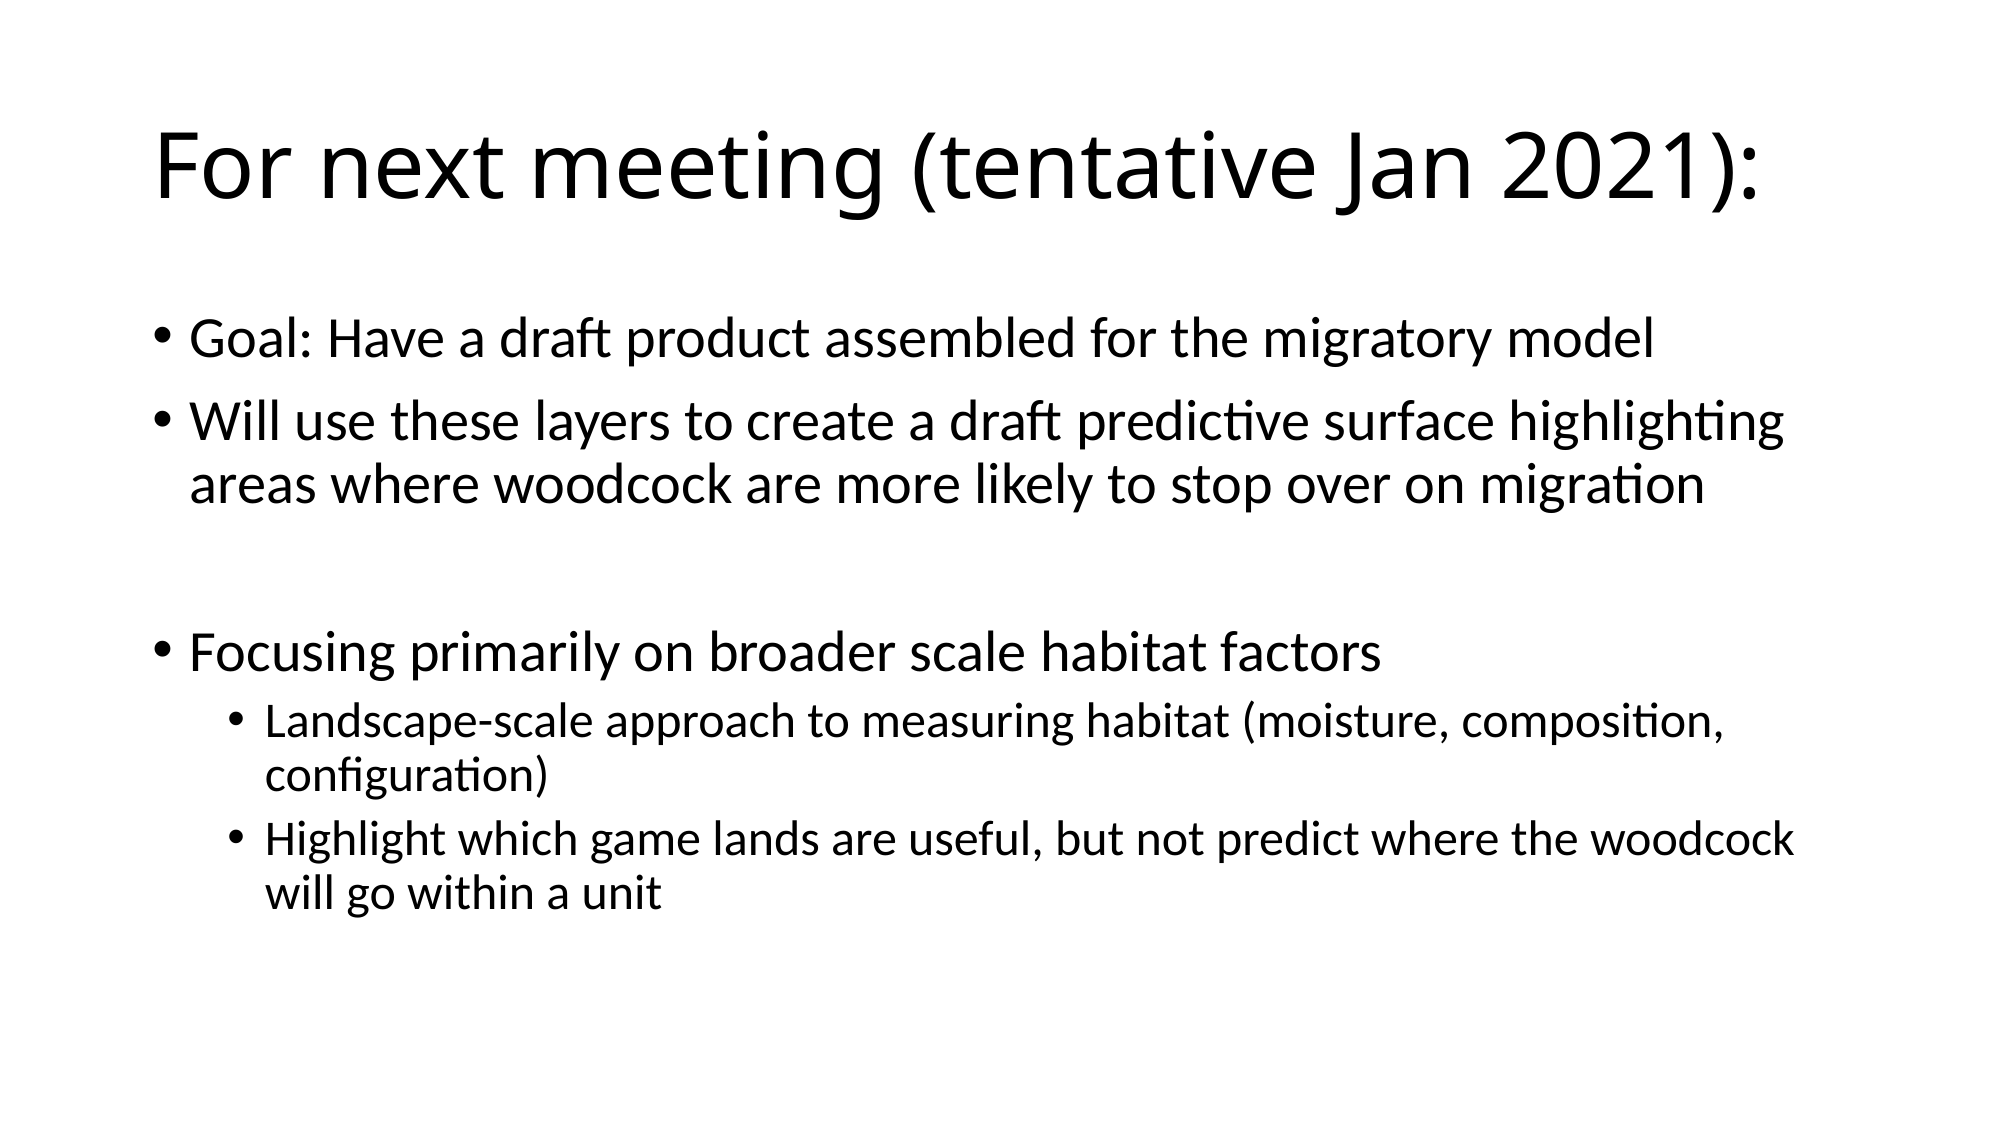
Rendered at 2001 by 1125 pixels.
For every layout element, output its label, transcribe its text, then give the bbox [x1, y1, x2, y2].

list Goal: Have a draft product assembled for the migratory model Will use these layers to create a draft predictive surface highlighting areas where woodcock are more likely to stop over on migration Focusing primarily on broader scale habitat factors Landscape-scale approach to measuring habitat (moisture, composition, configuration) Highlight which game lands are useful, but not predict where the woodcock will go within a unit [137, 299, 1863, 1014]
title For next meeting (tentative Jan 2021): [137, 59, 1863, 278]
